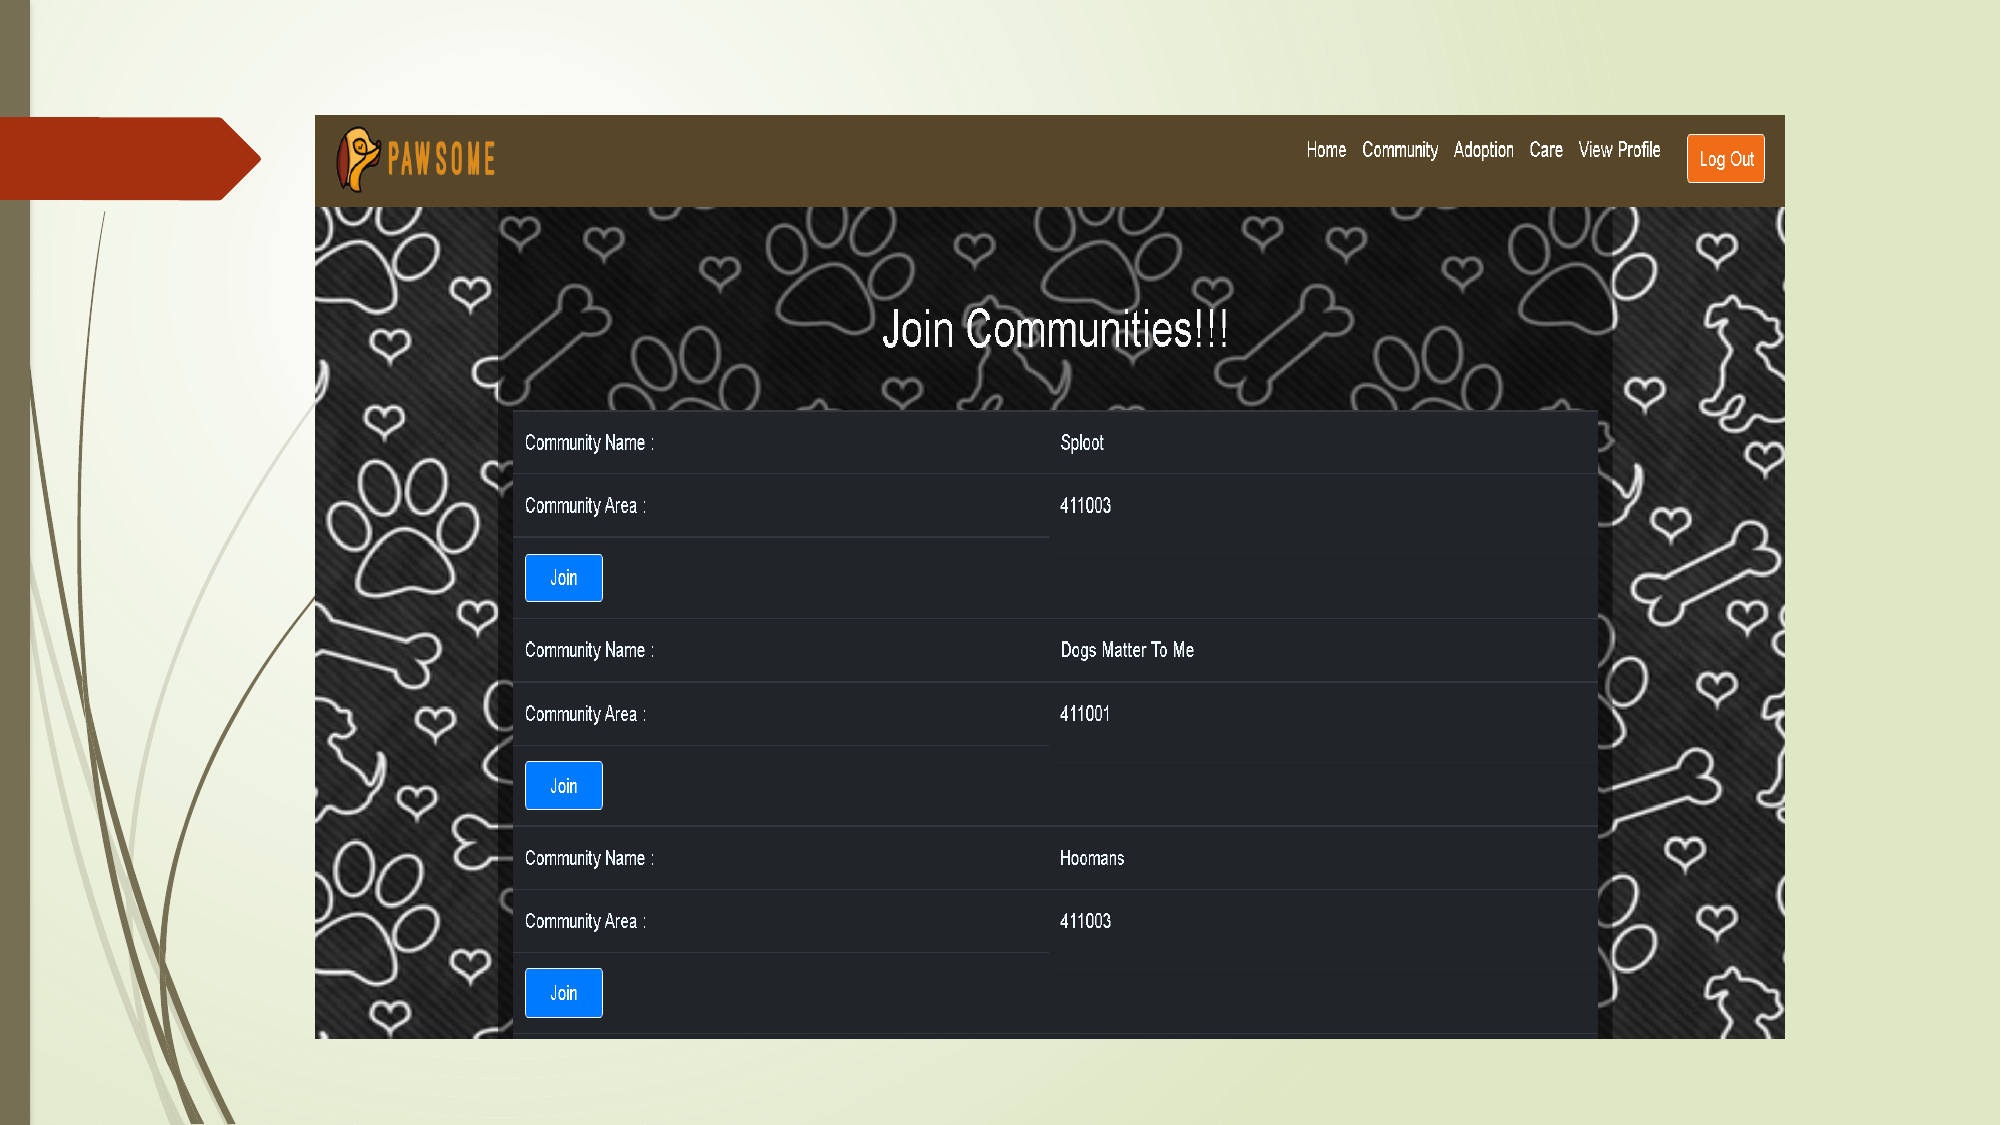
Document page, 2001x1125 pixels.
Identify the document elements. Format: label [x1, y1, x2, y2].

picture [315, 115, 1785, 1040]
